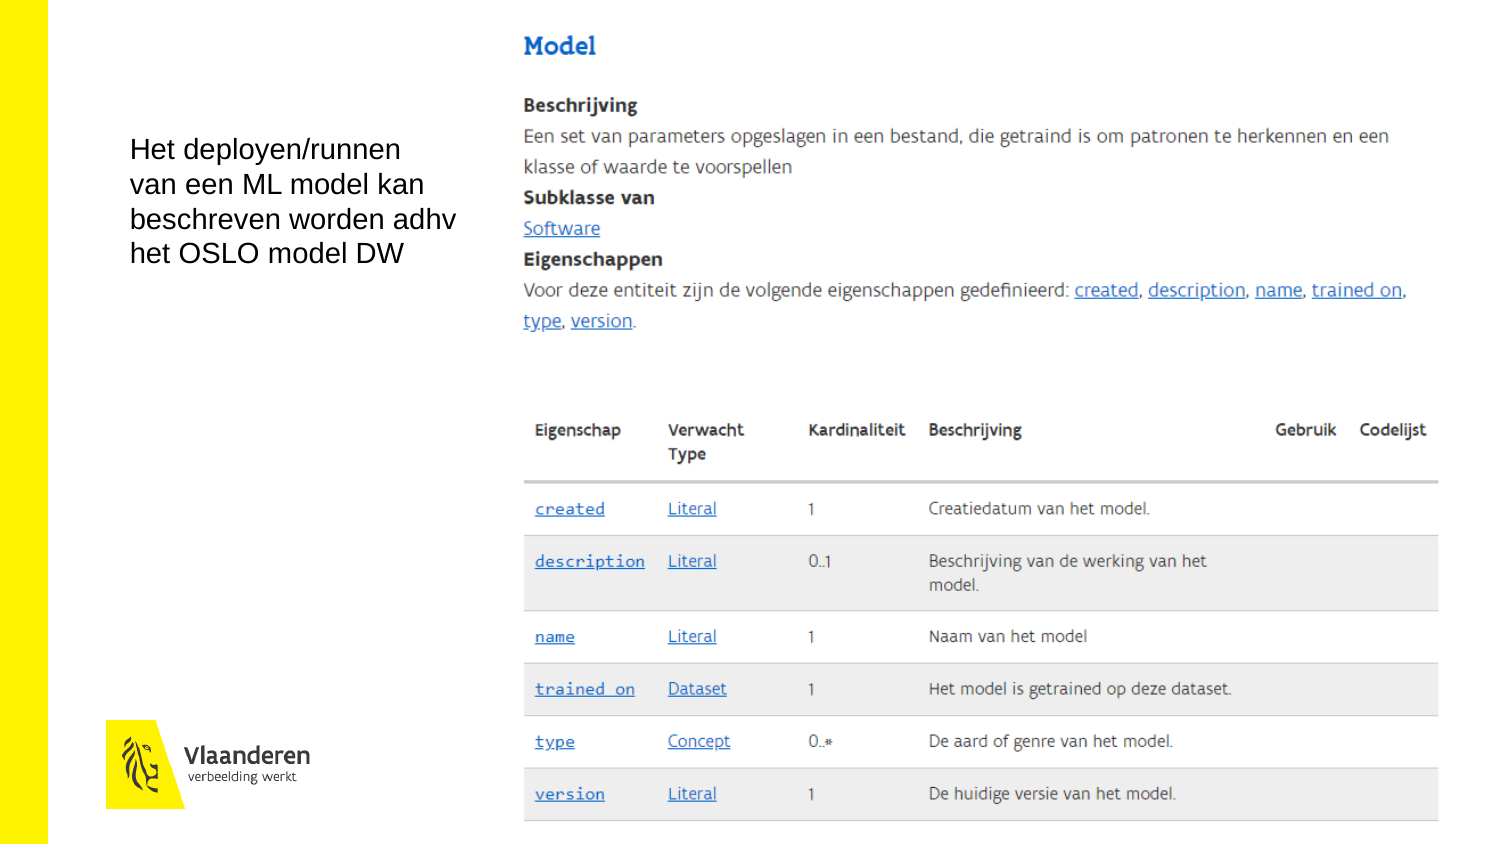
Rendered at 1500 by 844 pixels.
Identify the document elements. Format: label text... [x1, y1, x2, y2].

text_box Het deployen/runnen van een ML model kan beschreven worden adhv het OSLO model DW [114, 122, 472, 278]
picture [506, 0, 1500, 844]
picture [106, 720, 333, 809]
